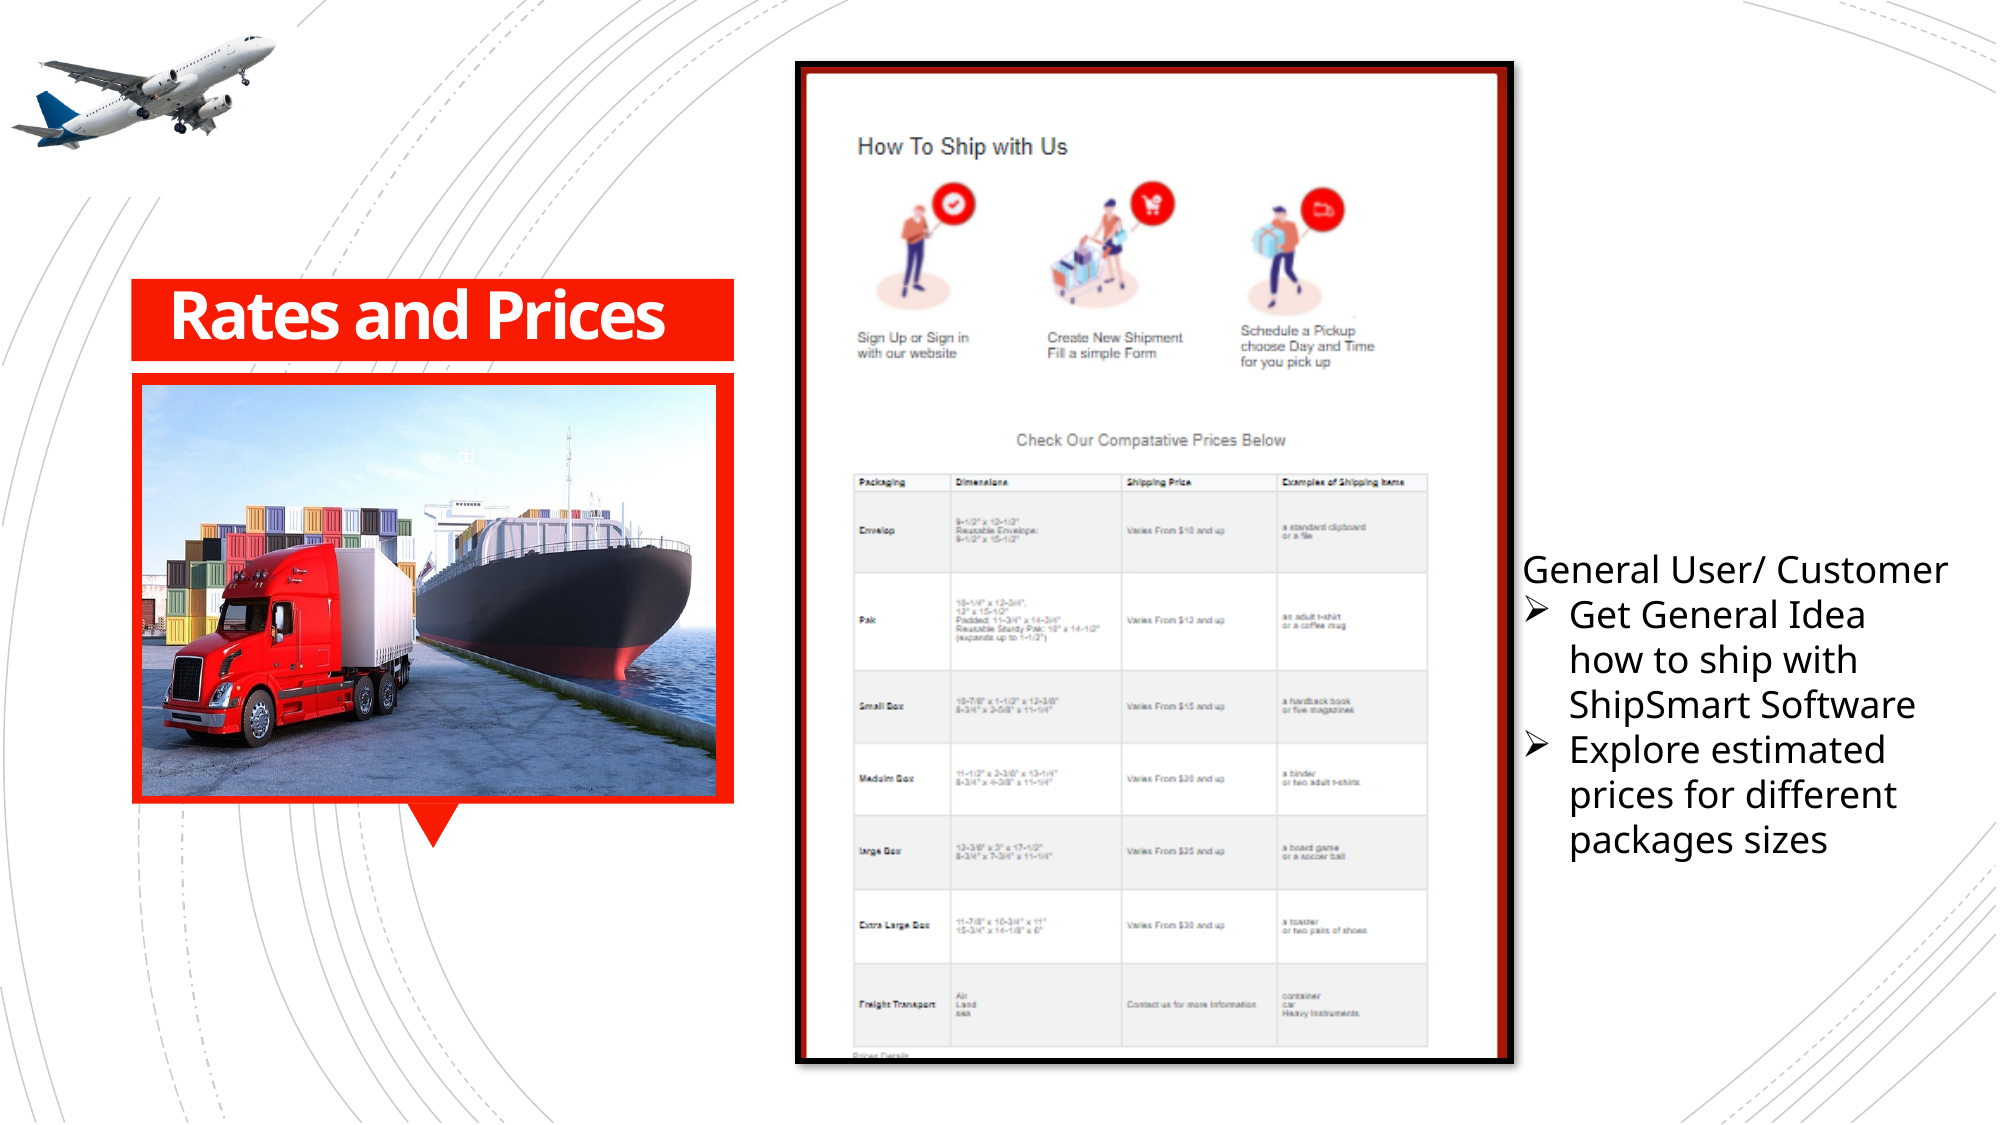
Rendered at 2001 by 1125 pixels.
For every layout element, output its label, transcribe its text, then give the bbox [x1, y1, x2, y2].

picture [800, 66, 1508, 1059]
picture [0, 0, 297, 197]
title Rates and Prices [50, 272, 793, 366]
text_box dd [716, 410, 762, 504]
text_box General User/ Customer Get General Idea how to ship with ShipSmart Software Explore estimated prices for different packages sizes [1508, 538, 1966, 869]
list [142, 384, 716, 796]
